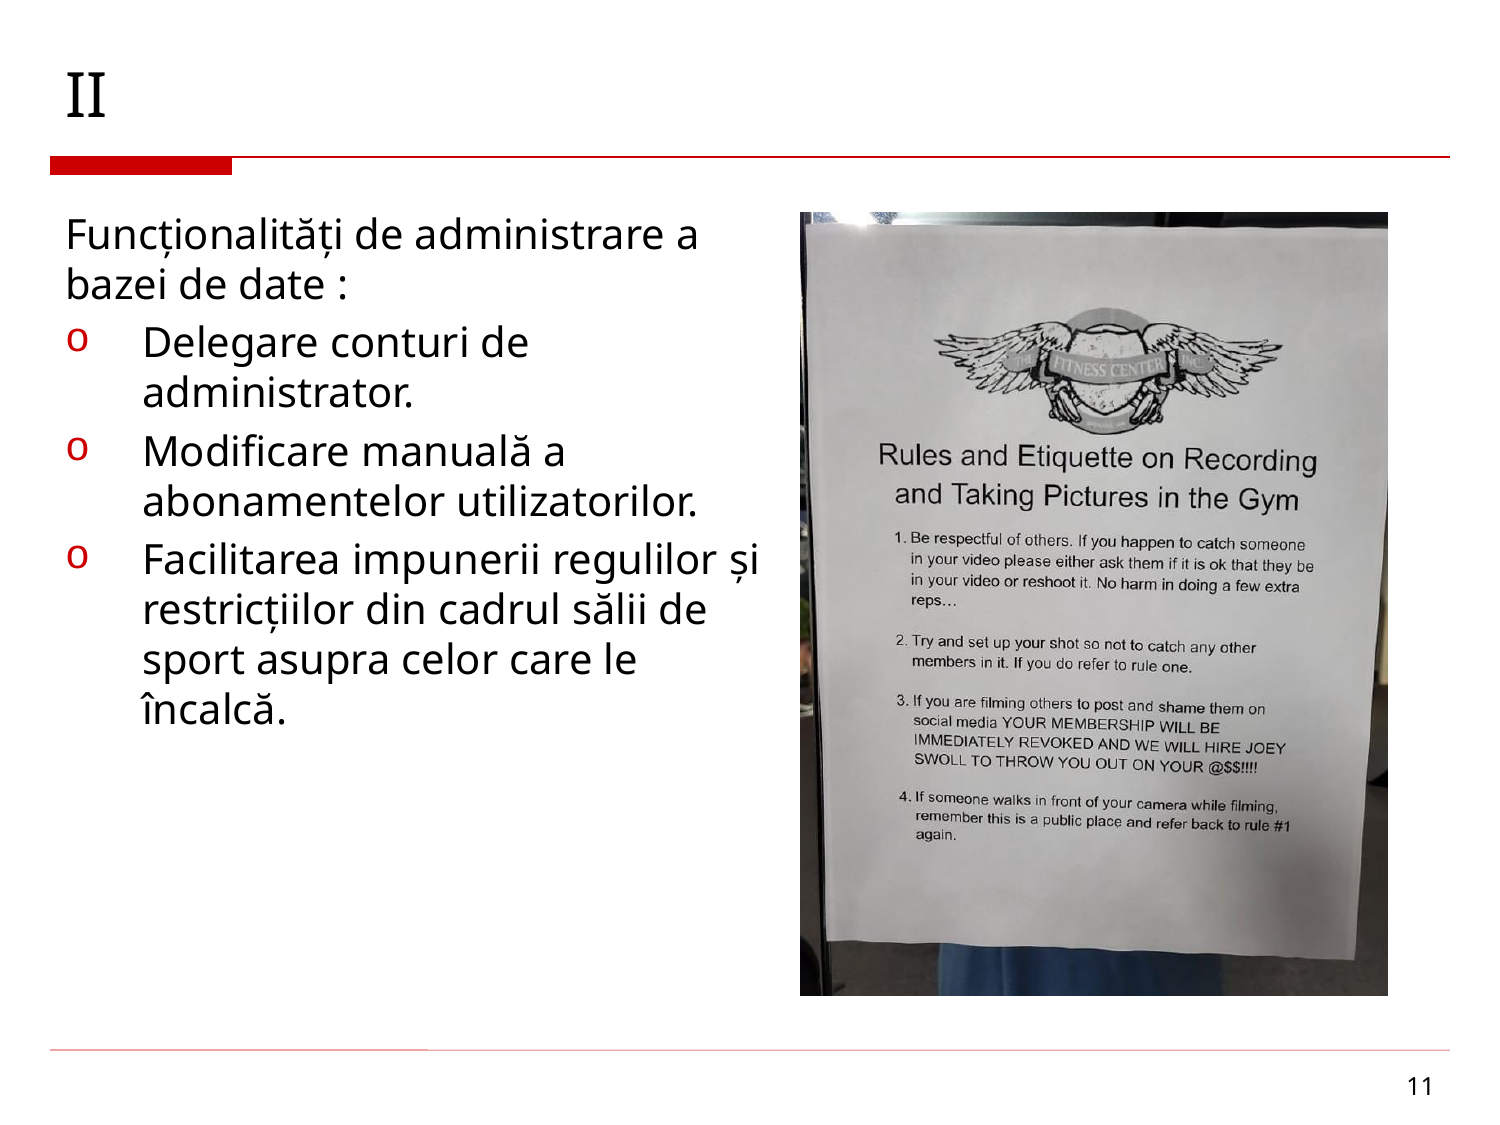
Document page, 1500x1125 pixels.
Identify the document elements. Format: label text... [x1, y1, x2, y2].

slide_number 11 [1374, 1062, 1450, 1113]
title II [50, 37, 1450, 138]
list Funcționalități de administrare a bazei de date : Delegare conturi de administrator. Modificare manuală a abonamentelor utilizatorilor. Facilitarea impunerii regulilor și restricțiilor din cadrul sălii de sport asupra celor care le încalcă. [50, 200, 800, 1038]
picture [800, 212, 1388, 996]
